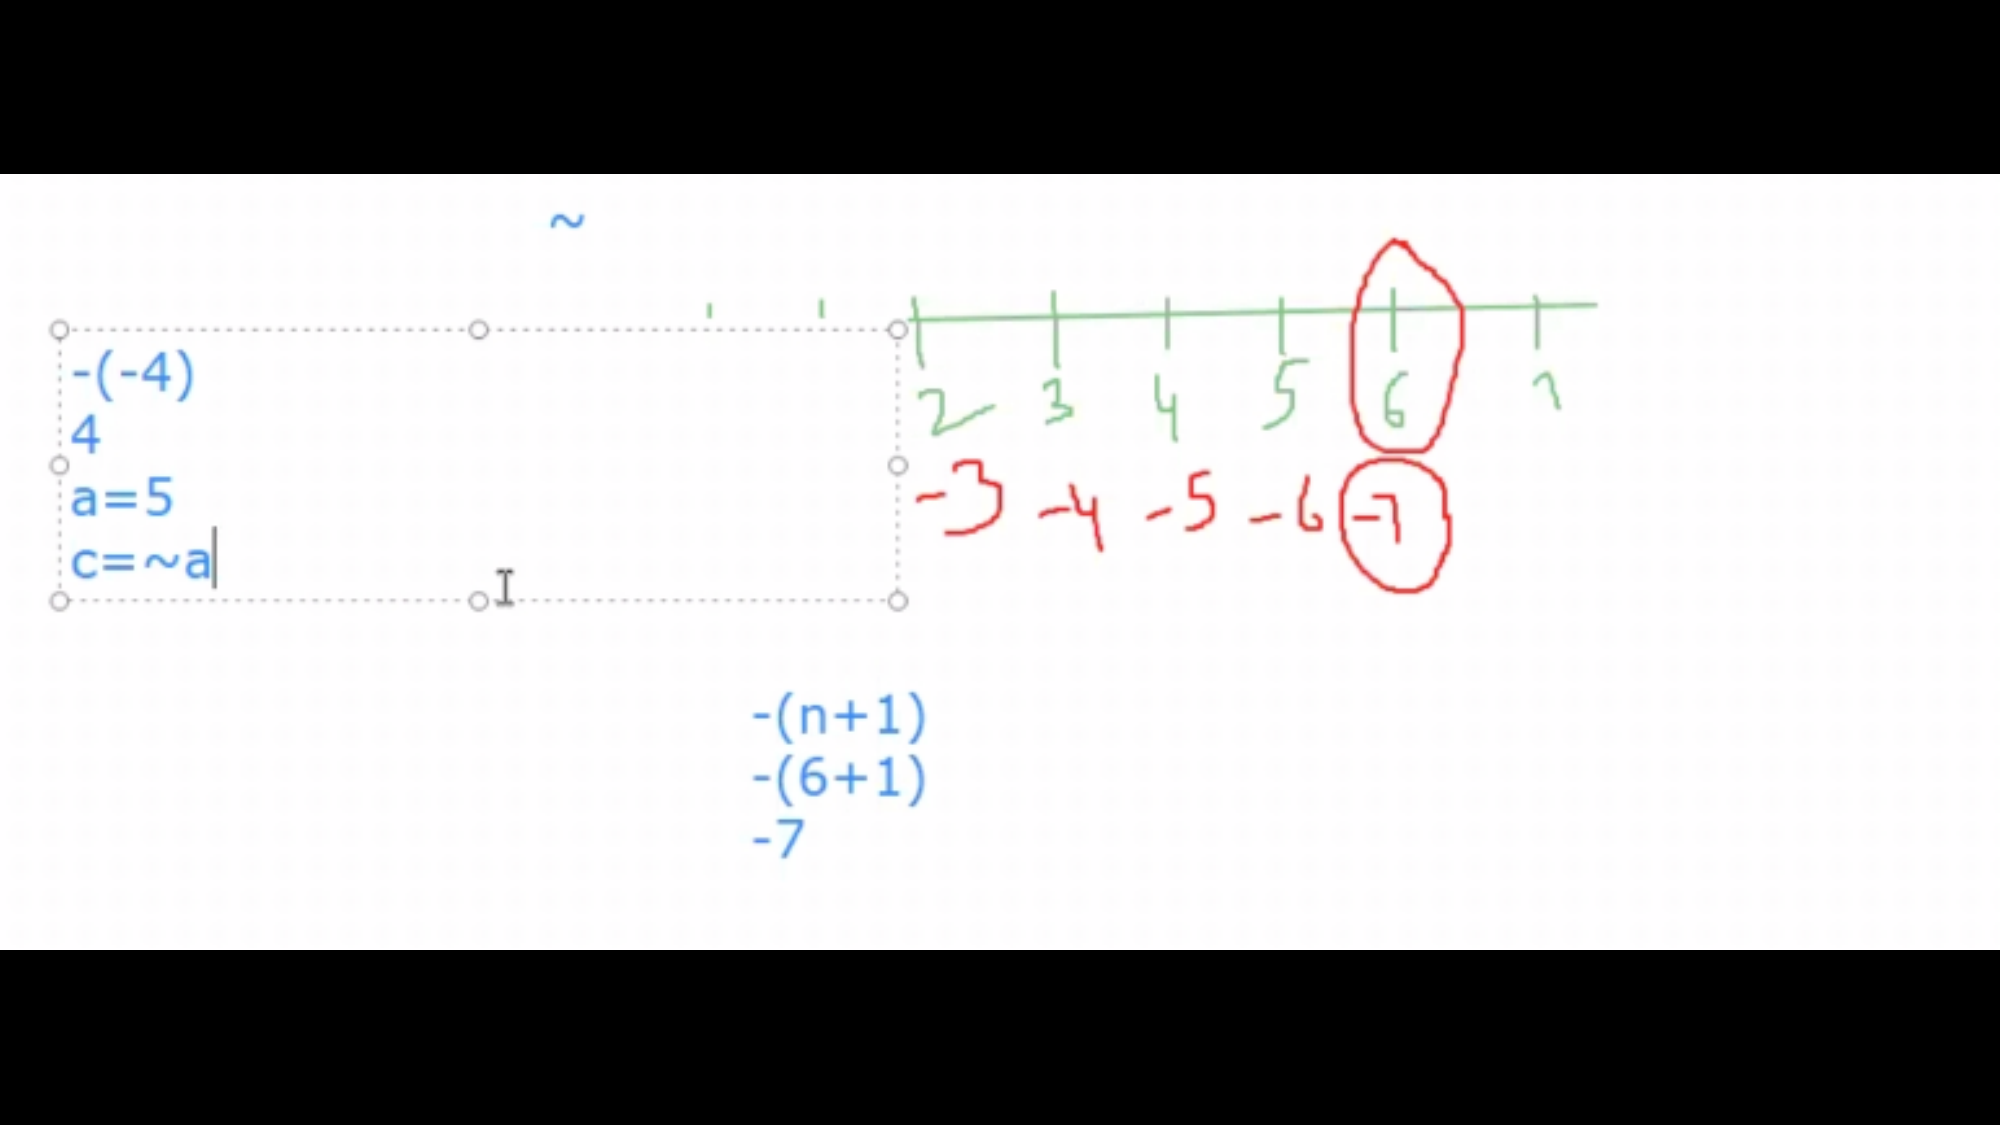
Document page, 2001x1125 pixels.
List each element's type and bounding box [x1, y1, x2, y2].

picture [0, 174, 2000, 950]
